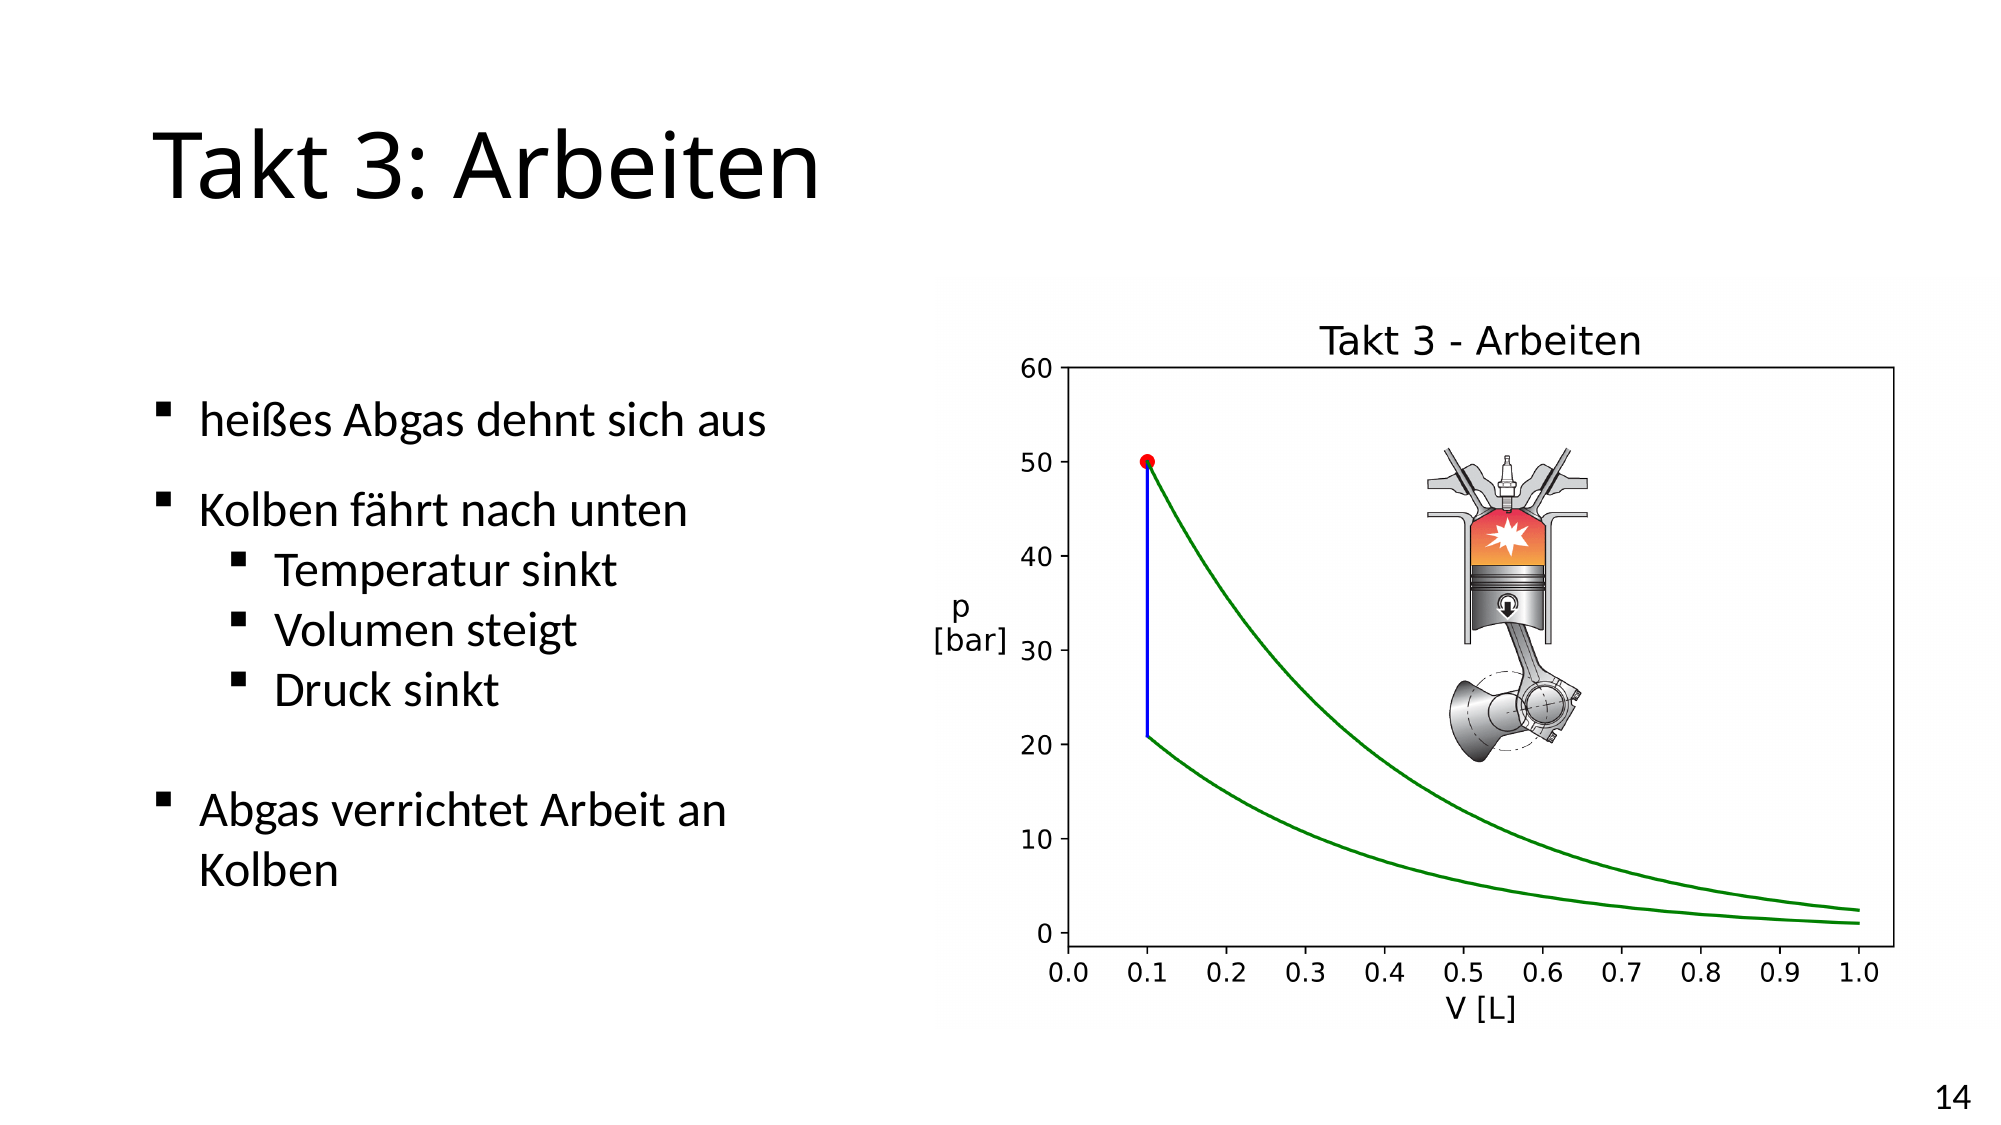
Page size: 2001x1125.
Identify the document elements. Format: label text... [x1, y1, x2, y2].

text_box 14 [1905, 1064, 2000, 1125]
picture [935, 277, 2000, 1029]
title Takt 3: Arbeiten [137, 59, 1863, 278]
text_box heißes Abgas dehnt sich aus Kolben fährt nach unten Temperatur sinkt Volumen steigt Druck sinkt Abgas verrichtet Arbeit an Kolben [137, 348, 811, 964]
